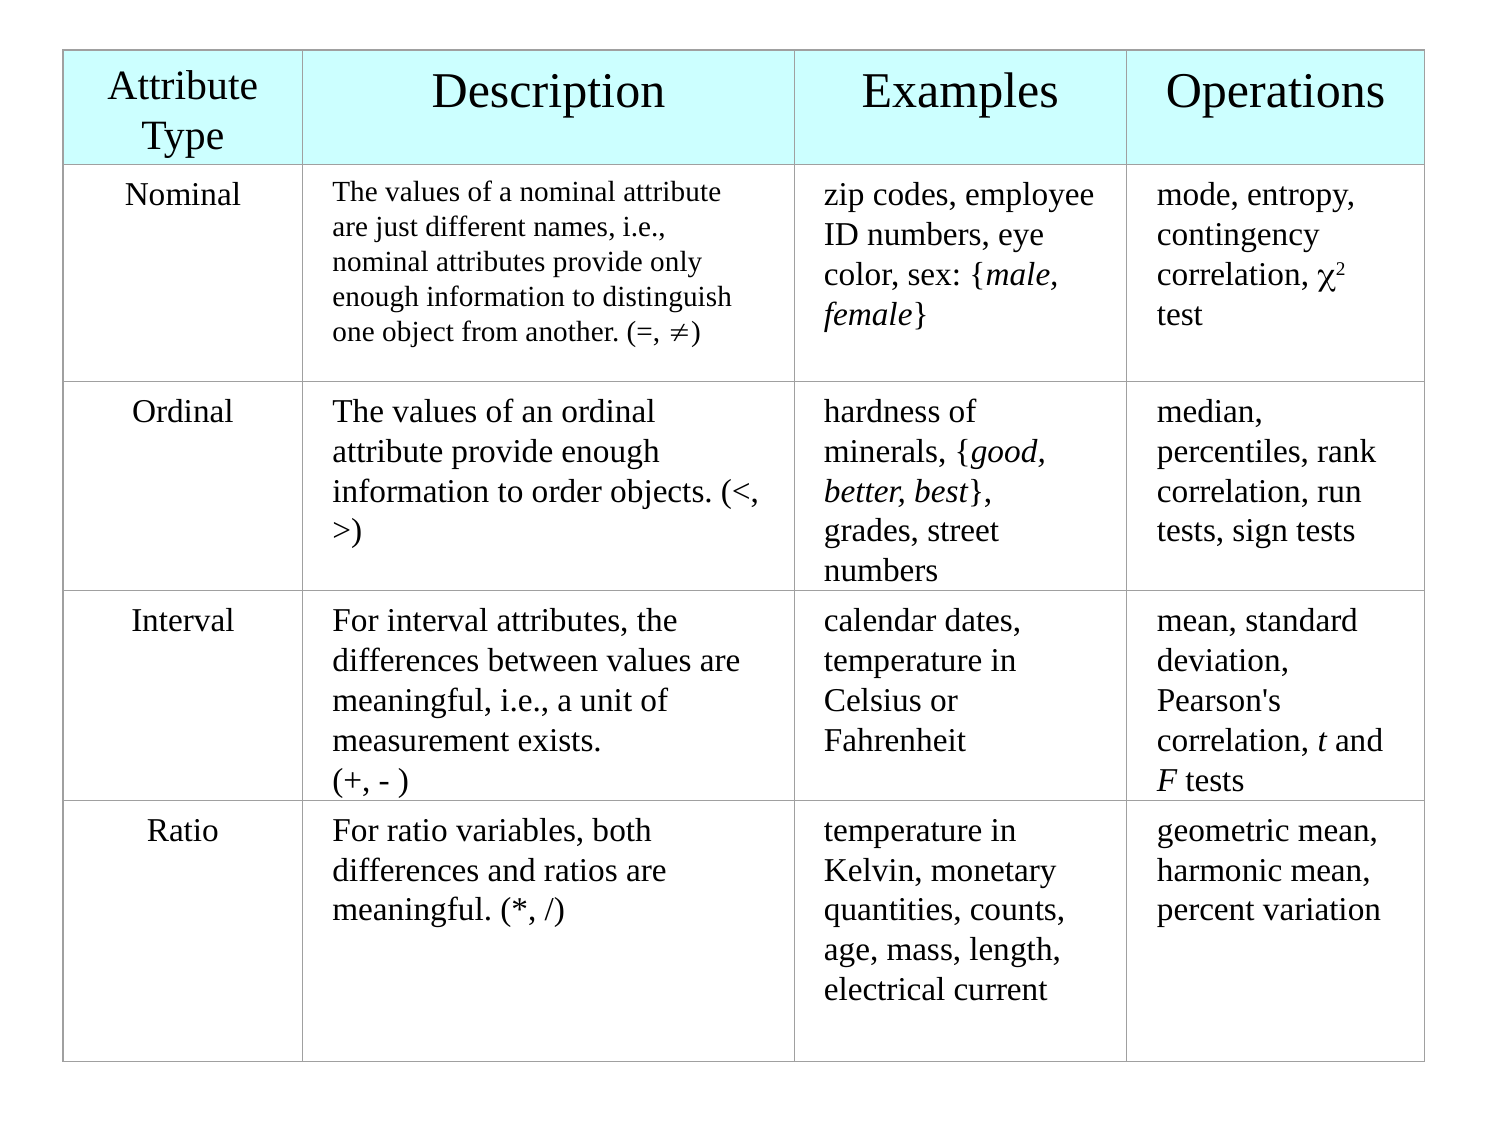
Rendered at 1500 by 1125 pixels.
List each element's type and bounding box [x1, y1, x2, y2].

text_box [62, 49, 1426, 1062]
